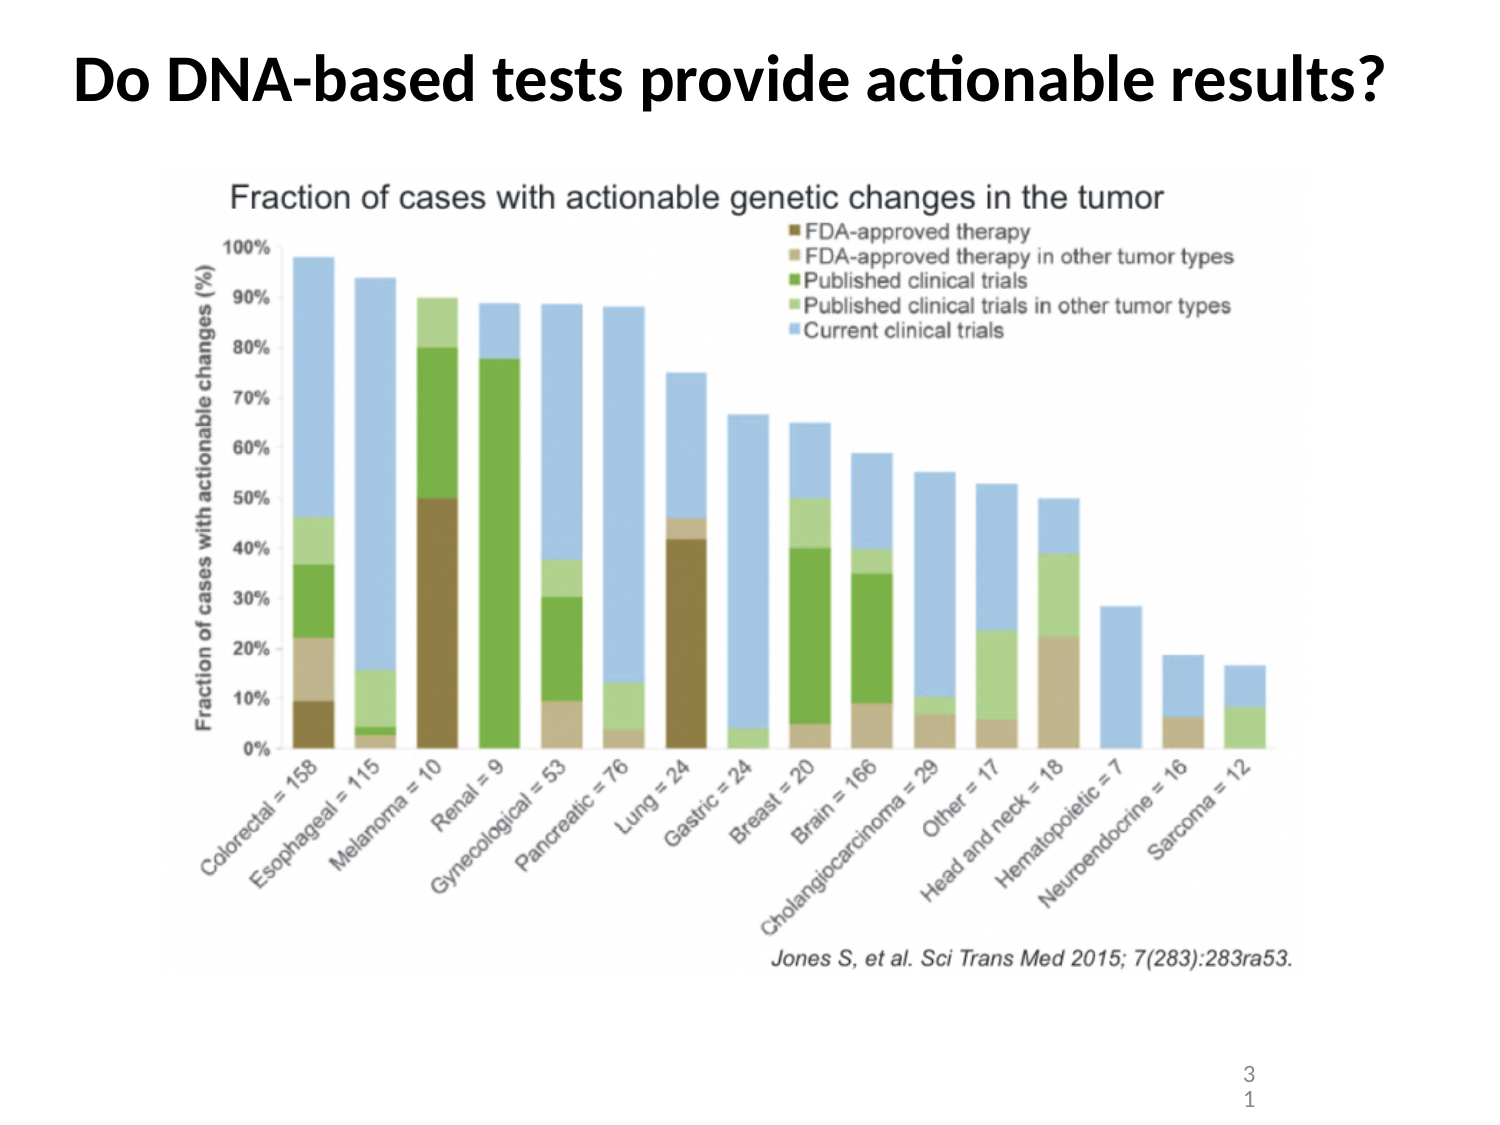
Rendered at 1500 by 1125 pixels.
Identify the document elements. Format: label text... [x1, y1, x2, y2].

picture [162, 165, 1307, 975]
title Do DNA-based tests provide actionable results? [0, 29, 1463, 311]
slide_number 31 [1227, 1049, 1272, 1096]
